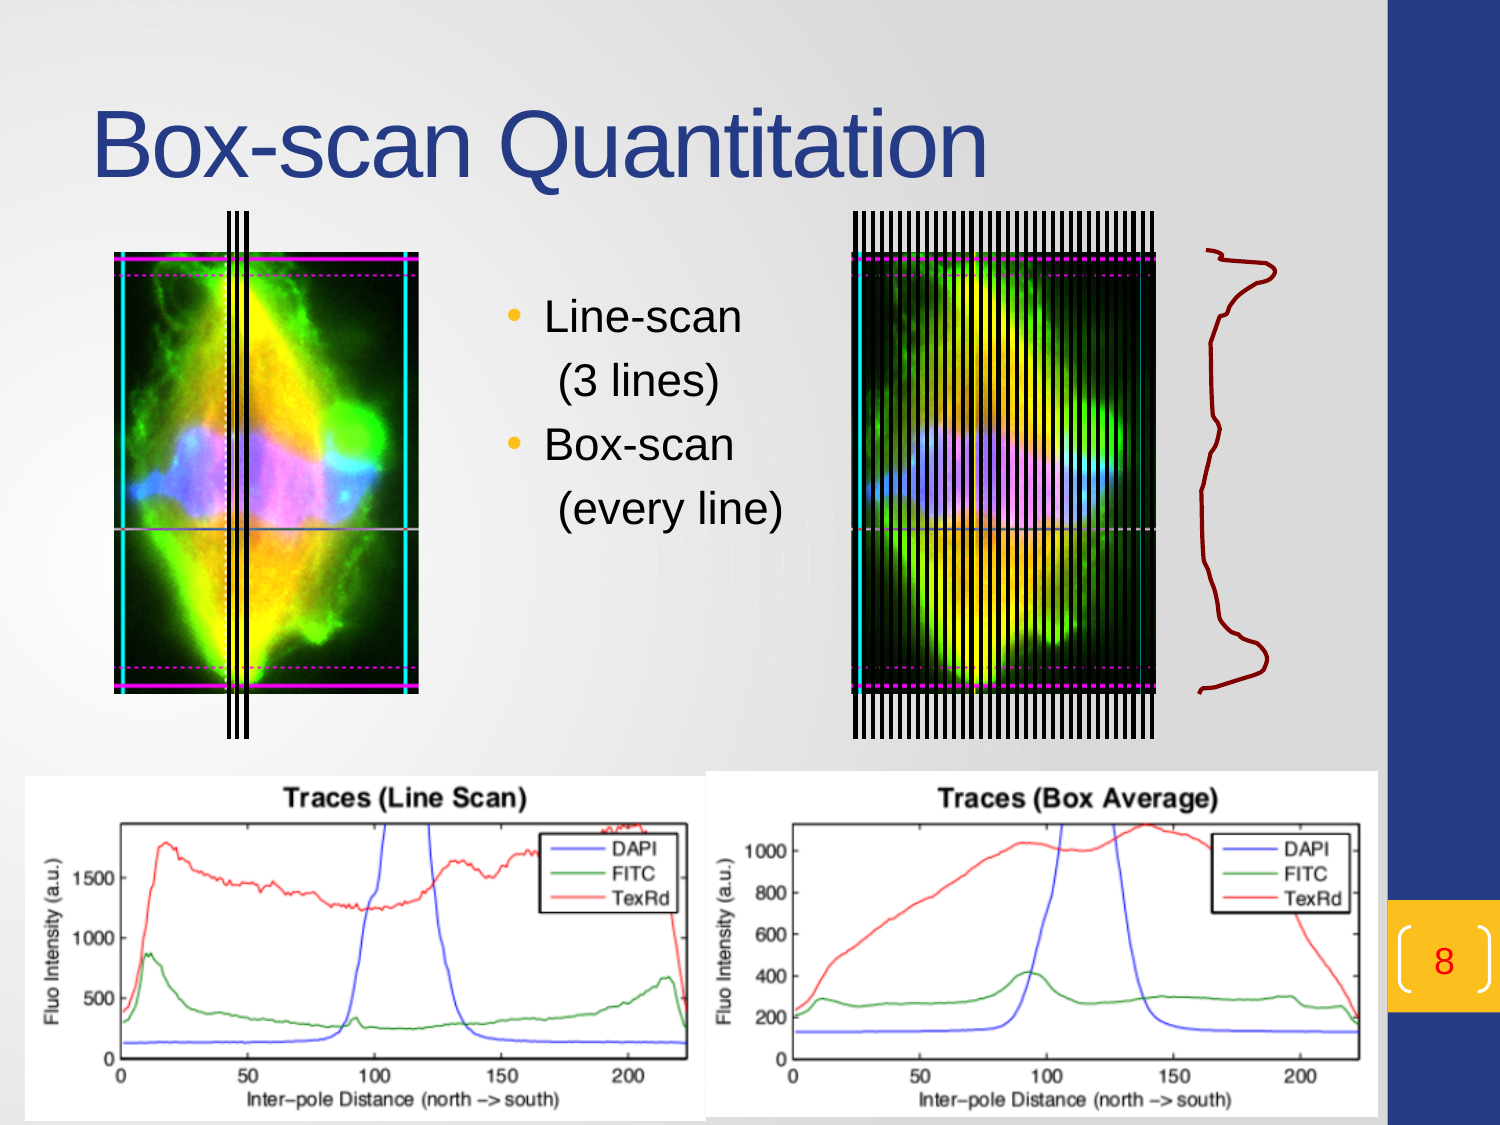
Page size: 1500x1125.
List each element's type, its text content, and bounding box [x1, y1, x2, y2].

text_box [1225, 622, 1270, 687]
title Box-scan Quantitation [75, 45, 1325, 233]
slide_number 8 [1397, 925, 1492, 994]
picture [857, 252, 863, 695]
picture [865, 252, 1215, 1125]
list Line-scan (3 lines) Box-scan (every line) [472, 279, 846, 548]
picture [850, 252, 854, 695]
text_box [1199, 247, 1278, 602]
picture [113, 252, 538, 1125]
